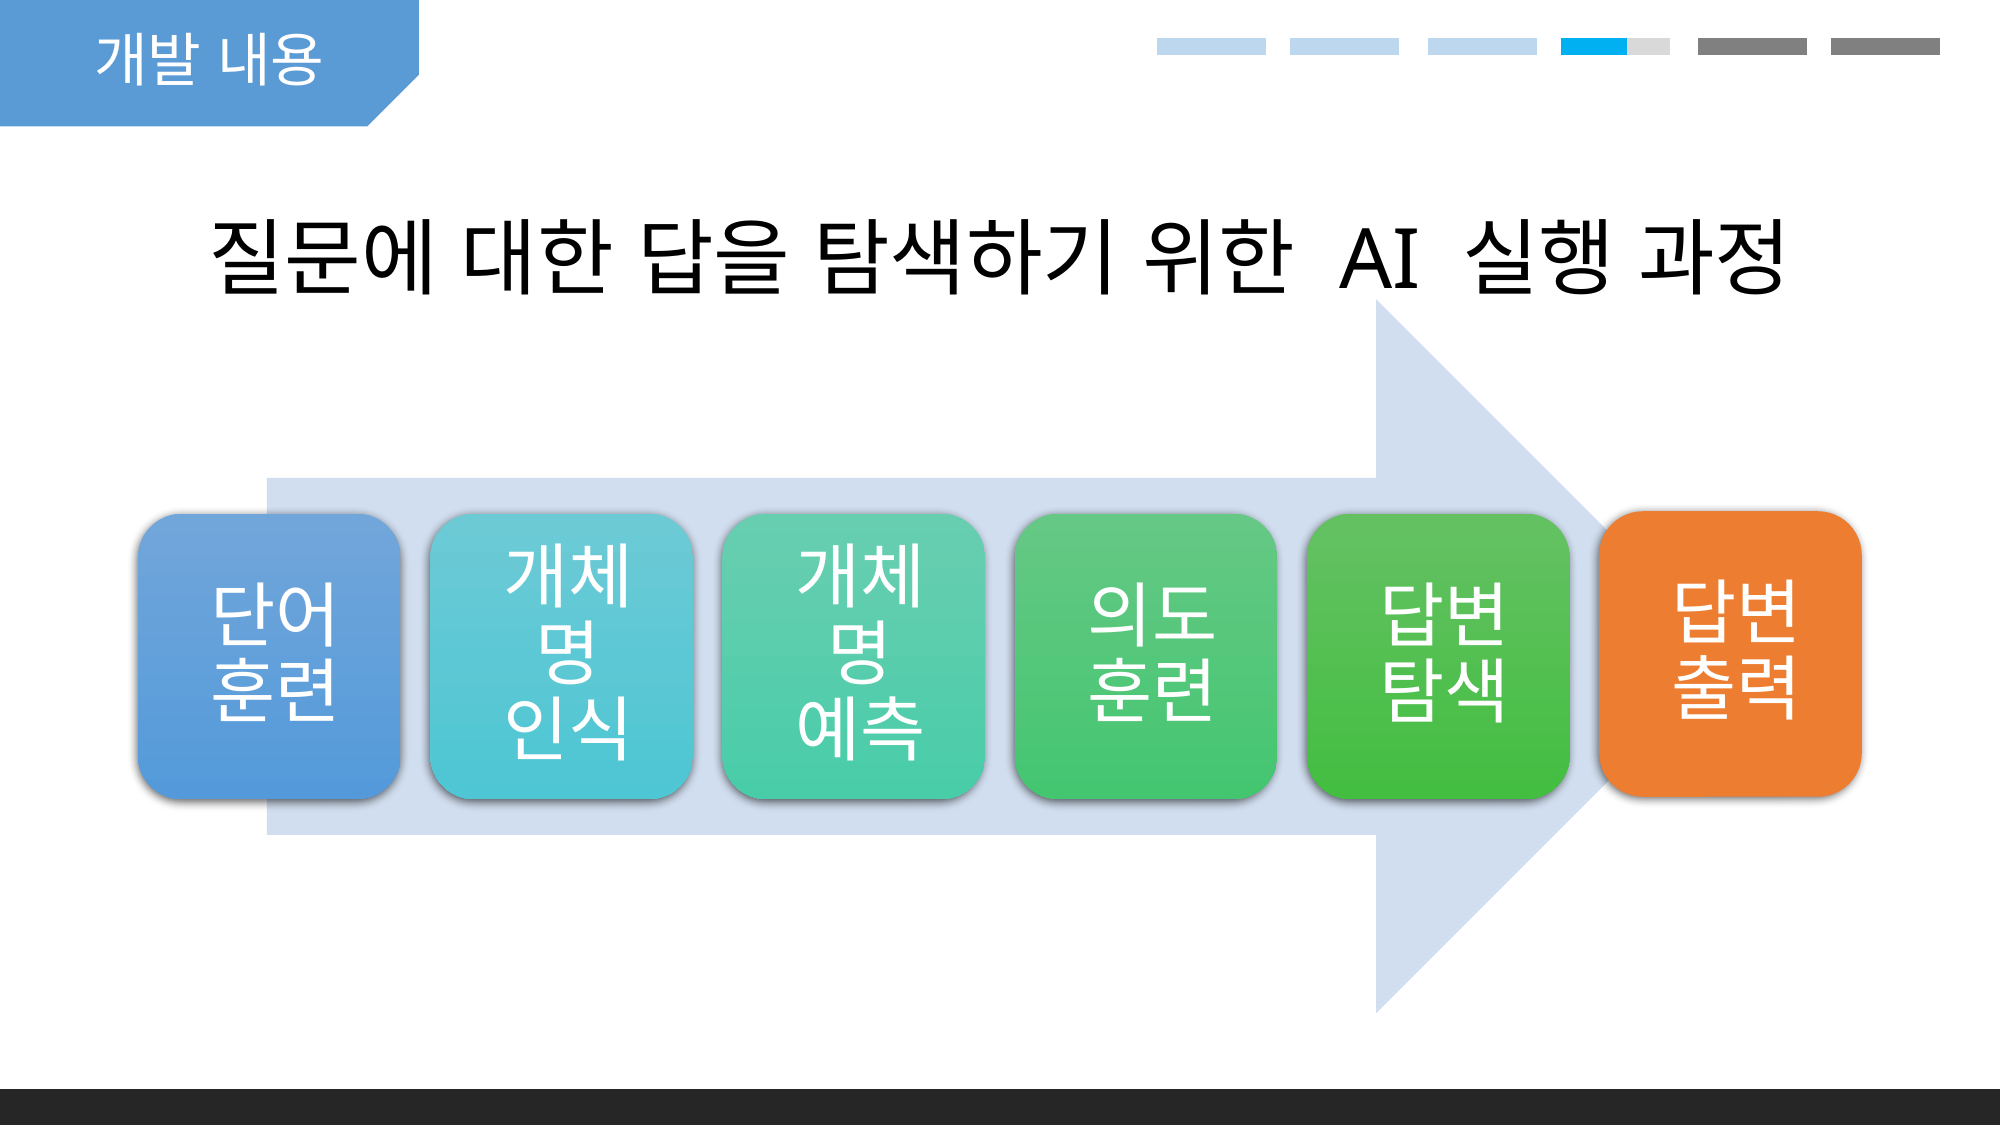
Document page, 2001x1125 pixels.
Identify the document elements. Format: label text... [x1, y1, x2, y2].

title 질문에 대한 답을 탐색하기 위한 AI 실행 과정 [137, 168, 1863, 299]
text_box [0, 0, 420, 128]
text_box [0, 1088, 2000, 1125]
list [137, 299, 1863, 1014]
text_box 개발 내용 [23, 15, 396, 100]
